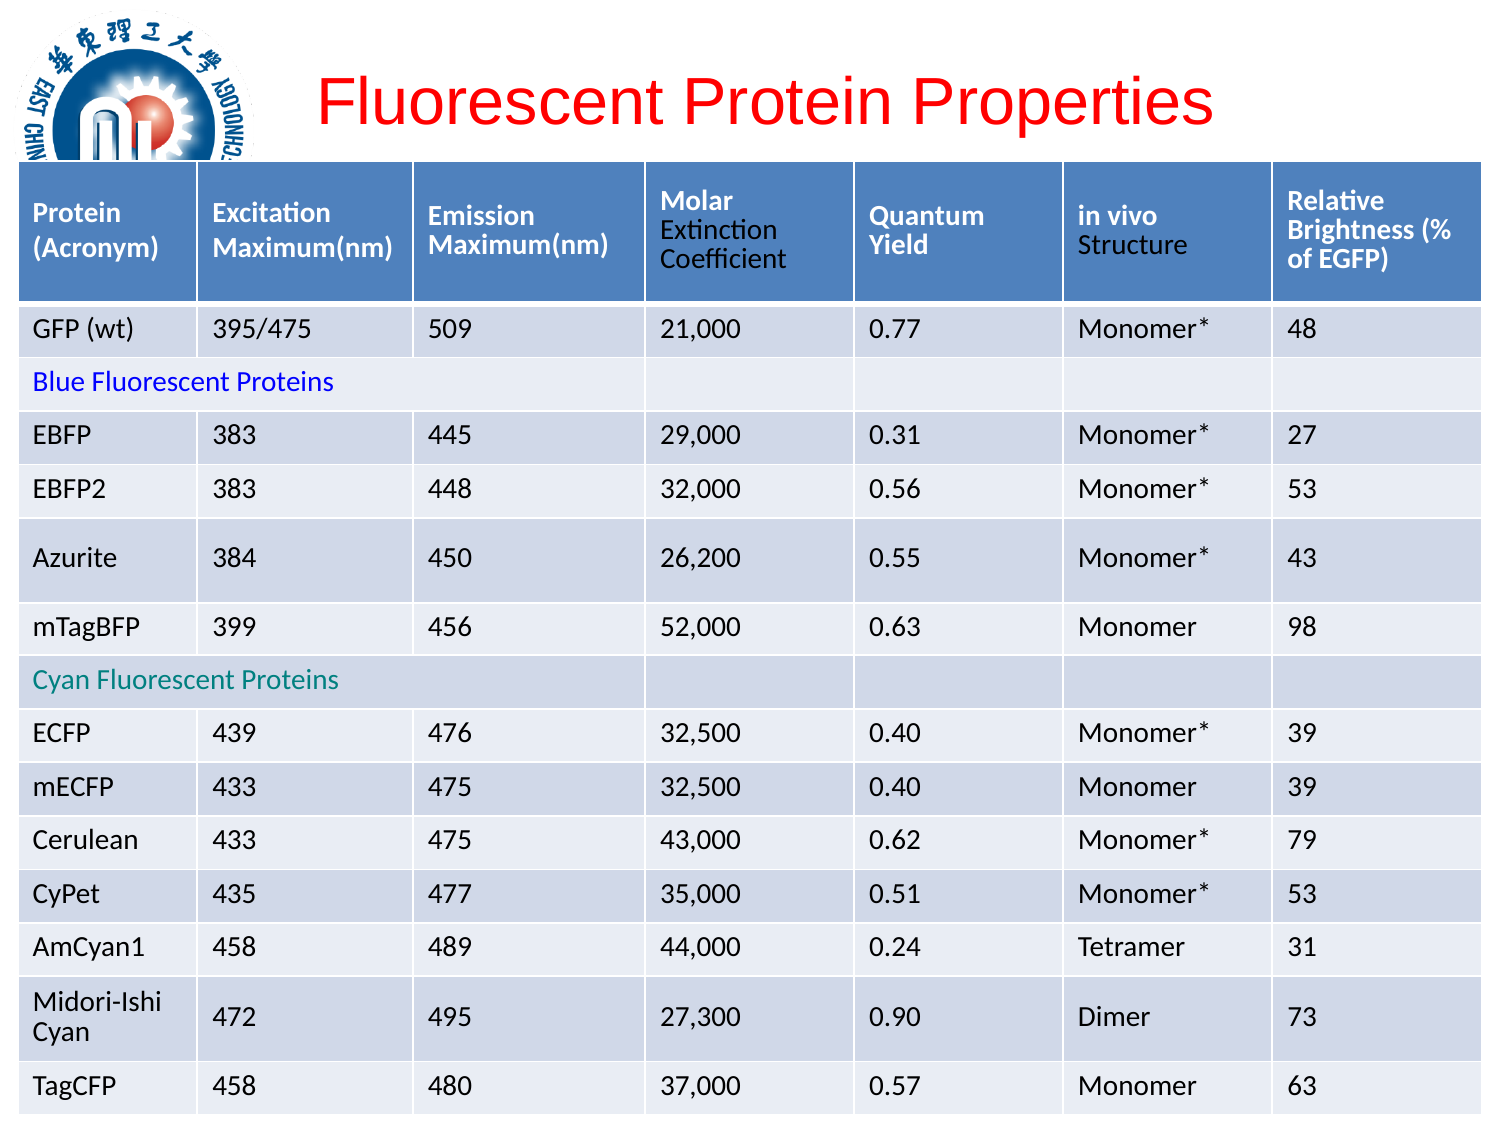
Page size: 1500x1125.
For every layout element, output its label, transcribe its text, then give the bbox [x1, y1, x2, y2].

table_cell mTagBFP [19, 604, 196, 654]
table_cell 0.57 [855, 1062, 1062, 1114]
table_cell 31 [1273, 924, 1481, 975]
table_cell Monomer* [1064, 307, 1271, 357]
table_cell 435 [198, 870, 412, 922]
table_cell mECFP [19, 763, 196, 815]
table_cell [646, 358, 853, 410]
table_cell 489 [414, 924, 644, 975]
table_cell Monomer* [1064, 870, 1271, 922]
table_cell 0.62 [855, 817, 1062, 869]
table_cell [855, 358, 1062, 410]
table_cell 475 [414, 763, 644, 815]
table_cell 52,000 [646, 604, 853, 654]
table_cell 32,000 [646, 465, 853, 517]
table_cell [1273, 656, 1481, 708]
table_cell 458 [198, 924, 412, 975]
table_cell 448 [414, 465, 644, 517]
table_cell Monomer [1064, 763, 1271, 815]
table_cell 0.40 [855, 710, 1062, 761]
table_cell 39 [1273, 763, 1481, 815]
table_cell [1064, 358, 1271, 410]
table_cell 476 [414, 710, 644, 761]
table_cell 395/475 [198, 307, 412, 357]
table_cell 37,000 [646, 1062, 853, 1114]
table_cell 495 [414, 977, 644, 1061]
table_cell 39 [1273, 710, 1481, 761]
table_cell Monomer* [1064, 465, 1271, 517]
table_header Relative Brightness (% of EGFP) [1273, 162, 1481, 301]
table_cell 439 [198, 710, 412, 761]
table_cell 53 [1273, 870, 1481, 922]
table_cell TagCFP [19, 1062, 196, 1114]
table_cell EBFP2 [19, 465, 196, 517]
table_cell 433 [198, 763, 412, 815]
table_cell 450 [414, 519, 644, 602]
table_cell 0.56 [855, 465, 1062, 517]
table_header Molar Extinction Coefficient [646, 162, 853, 301]
table_cell 456 [414, 604, 644, 654]
table_cell Blue Fluorescent Proteins [19, 358, 644, 410]
table_cell Monomer [1064, 1062, 1271, 1114]
table_cell 27,300 [646, 977, 853, 1061]
table_cell 98 [1273, 604, 1481, 654]
table_cell 32,500 [646, 710, 853, 761]
table_cell 433 [198, 817, 412, 869]
table_cell ECFP [19, 710, 196, 761]
table_cell AmCyan1 [19, 924, 196, 975]
table_cell 0.40 [855, 763, 1062, 815]
table_header Excitation Maximum(nm) [198, 162, 412, 301]
table_cell Monomer* [1064, 412, 1271, 464]
table_cell Monomer* [1064, 710, 1271, 761]
table_cell Monomer* [1064, 519, 1271, 602]
table_cell [1064, 656, 1271, 708]
table_cell 48 [1273, 307, 1481, 357]
table_cell CyPet [19, 870, 196, 922]
table_cell Cyan Fluorescent Proteins [19, 656, 644, 708]
table_cell 399 [198, 604, 412, 654]
table_header Emission Maximum(nm) [414, 162, 644, 301]
table_cell [646, 656, 853, 708]
table_cell 0.55 [855, 519, 1062, 602]
table_cell 383 [198, 412, 412, 464]
table_cell 384 [198, 519, 412, 602]
picture [13, 9, 254, 250]
table_cell 480 [414, 1062, 644, 1114]
table_cell [855, 656, 1062, 708]
table_cell [1273, 358, 1481, 410]
table_cell Dimer [1064, 977, 1271, 1061]
table_cell 0.63 [855, 604, 1062, 654]
table_cell 43,000 [646, 817, 853, 869]
table_cell 0.51 [855, 870, 1062, 922]
table_cell Tetramer [1064, 924, 1271, 975]
table_header Quantum Yield [855, 162, 1062, 301]
table_cell 0.24 [855, 924, 1062, 975]
table_cell EBFP [19, 412, 196, 464]
table_cell 0.31 [855, 412, 1062, 464]
table_cell Monomer [1064, 604, 1271, 654]
table_cell Cerulean [19, 817, 196, 869]
table_cell 445 [414, 412, 644, 464]
title Fluorescent Protein Properties [301, 45, 1425, 160]
table_cell 35,000 [646, 870, 853, 922]
table_cell 53 [1273, 465, 1481, 517]
table_cell Midori-Ishi Cyan [19, 977, 196, 1061]
table_cell Azurite [19, 519, 196, 602]
table_cell Monomer* [1064, 817, 1271, 869]
table_header in vivo Structure [1064, 162, 1271, 301]
table_cell 27 [1273, 412, 1481, 464]
table_header Protein (Acronym) [19, 162, 196, 301]
table_cell 44,000 [646, 924, 853, 975]
table_cell 73 [1273, 977, 1481, 1061]
table_cell 475 [414, 817, 644, 869]
table_cell 29,000 [646, 412, 853, 464]
table_cell 0.77 [855, 307, 1062, 357]
table_cell 477 [414, 870, 644, 922]
table_cell 383 [198, 465, 412, 517]
table_cell 509 [414, 307, 644, 357]
table_cell GFP (wt) [19, 307, 196, 357]
table_cell 21,000 [646, 307, 853, 357]
table_cell 26,200 [646, 519, 853, 602]
table_cell 79 [1273, 817, 1481, 869]
table_cell 472 [198, 977, 412, 1061]
table_cell 32,500 [646, 763, 853, 815]
table_cell 0.90 [855, 977, 1062, 1061]
table_cell 43 [1273, 519, 1481, 602]
table_cell 458 [198, 1062, 412, 1114]
table_cell 63 [1273, 1062, 1481, 1114]
